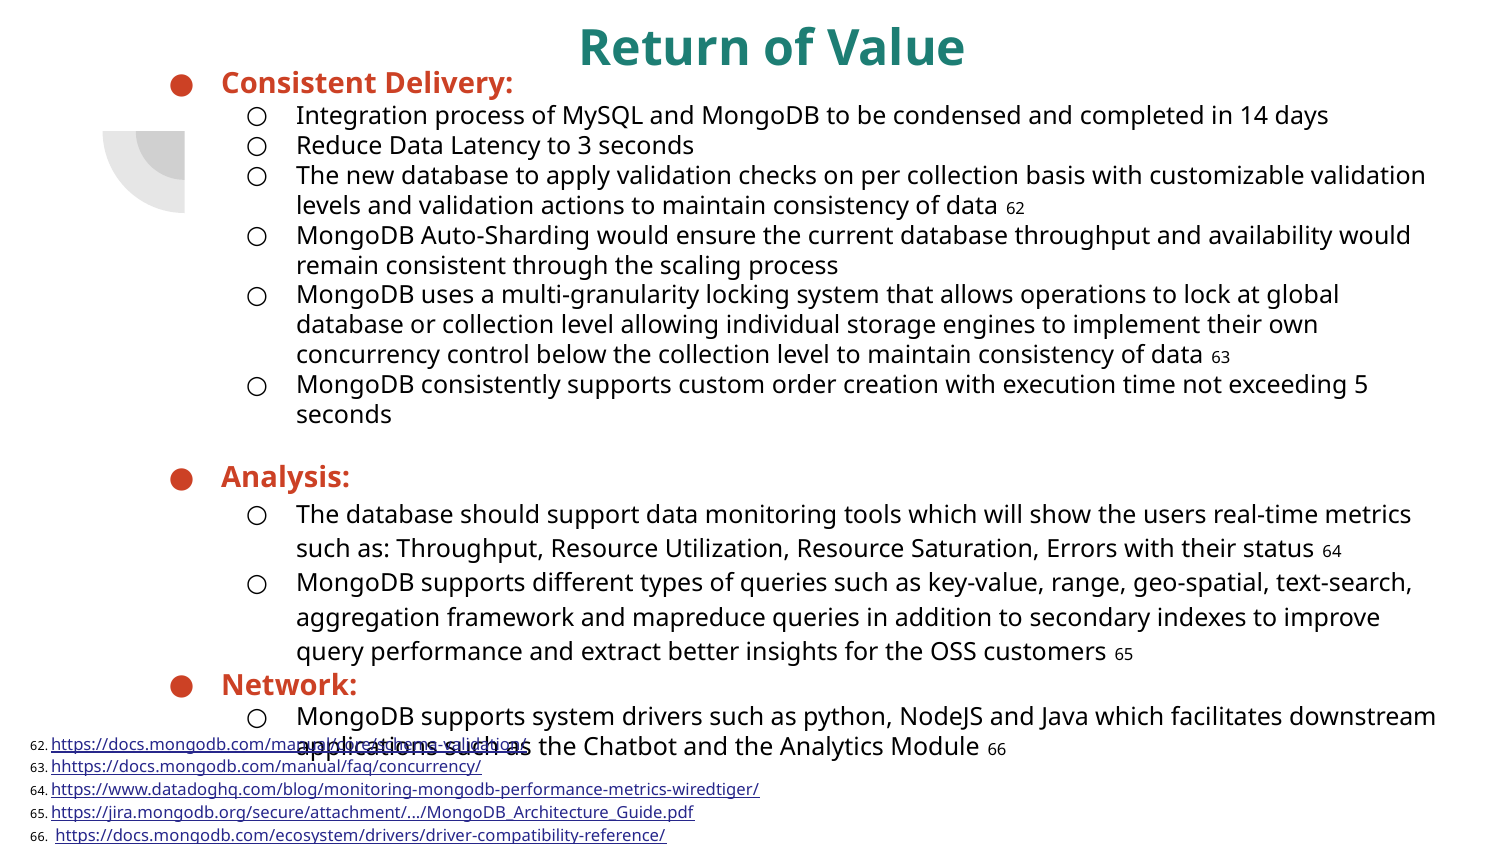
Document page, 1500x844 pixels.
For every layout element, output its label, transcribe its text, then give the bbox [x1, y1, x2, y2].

text_box 62. https://docs.mongodb.com/manual/core/schema-validation/ 63. hhttps://docs.mongodb.com/manual/faq/concurrency/ 64. https://www.datadoghq.com/blog/monitoring-mongodb-performance-metrics-wiredtiger/ 65. https://jira.mongodb.org/secure/attachment/.../MongoDB_Architecture_Guide.pdf 66. https://docs.mongodb.com/ecosystem/drivers/driver-compatibility-reference/ [15, 718, 1409, 793]
text_box Consistent Delivery: Integration process of MySQL and MongoDB to be condensed and completed in 14 days Reduce Data Latency to 3 seconds The new database to apply validation checks on per collection basis with customizable validation levels and validation actions to maintain consistency of data 62 MongoDB Auto-Sharding would ensure the current database throughput and availability would remain consistent through the scaling process MongoDB uses a multi-granularity locking system that allows operations to lock at global database or collection level allowing individual storage engines to implement their own concurrency control below the collection level to maintain consistency of data 63 MongoDB consistently supports custom order creation with execution time not exceeding 5 seconds Analysis: The database should support data monitoring tools which will show the users real-time metrics such as: Throughput, Resource Utilization, Resource Saturation, Errors with their status 64 MongoDB supports different types of queries such as key-value, range, geo-spatial, text-search, aggregation framework and mapreduce queries in addition to secondary indexes to improve query performance and extract better insights for the OSS customers 65 Network: MongoDB supports system drivers such as python, NodeJS and Java which facilitates downstream applications such as the Chatbot and the Analytics Module 66 [131, 49, 1456, 719]
title Return of Value [89, 0, 1456, 94]
